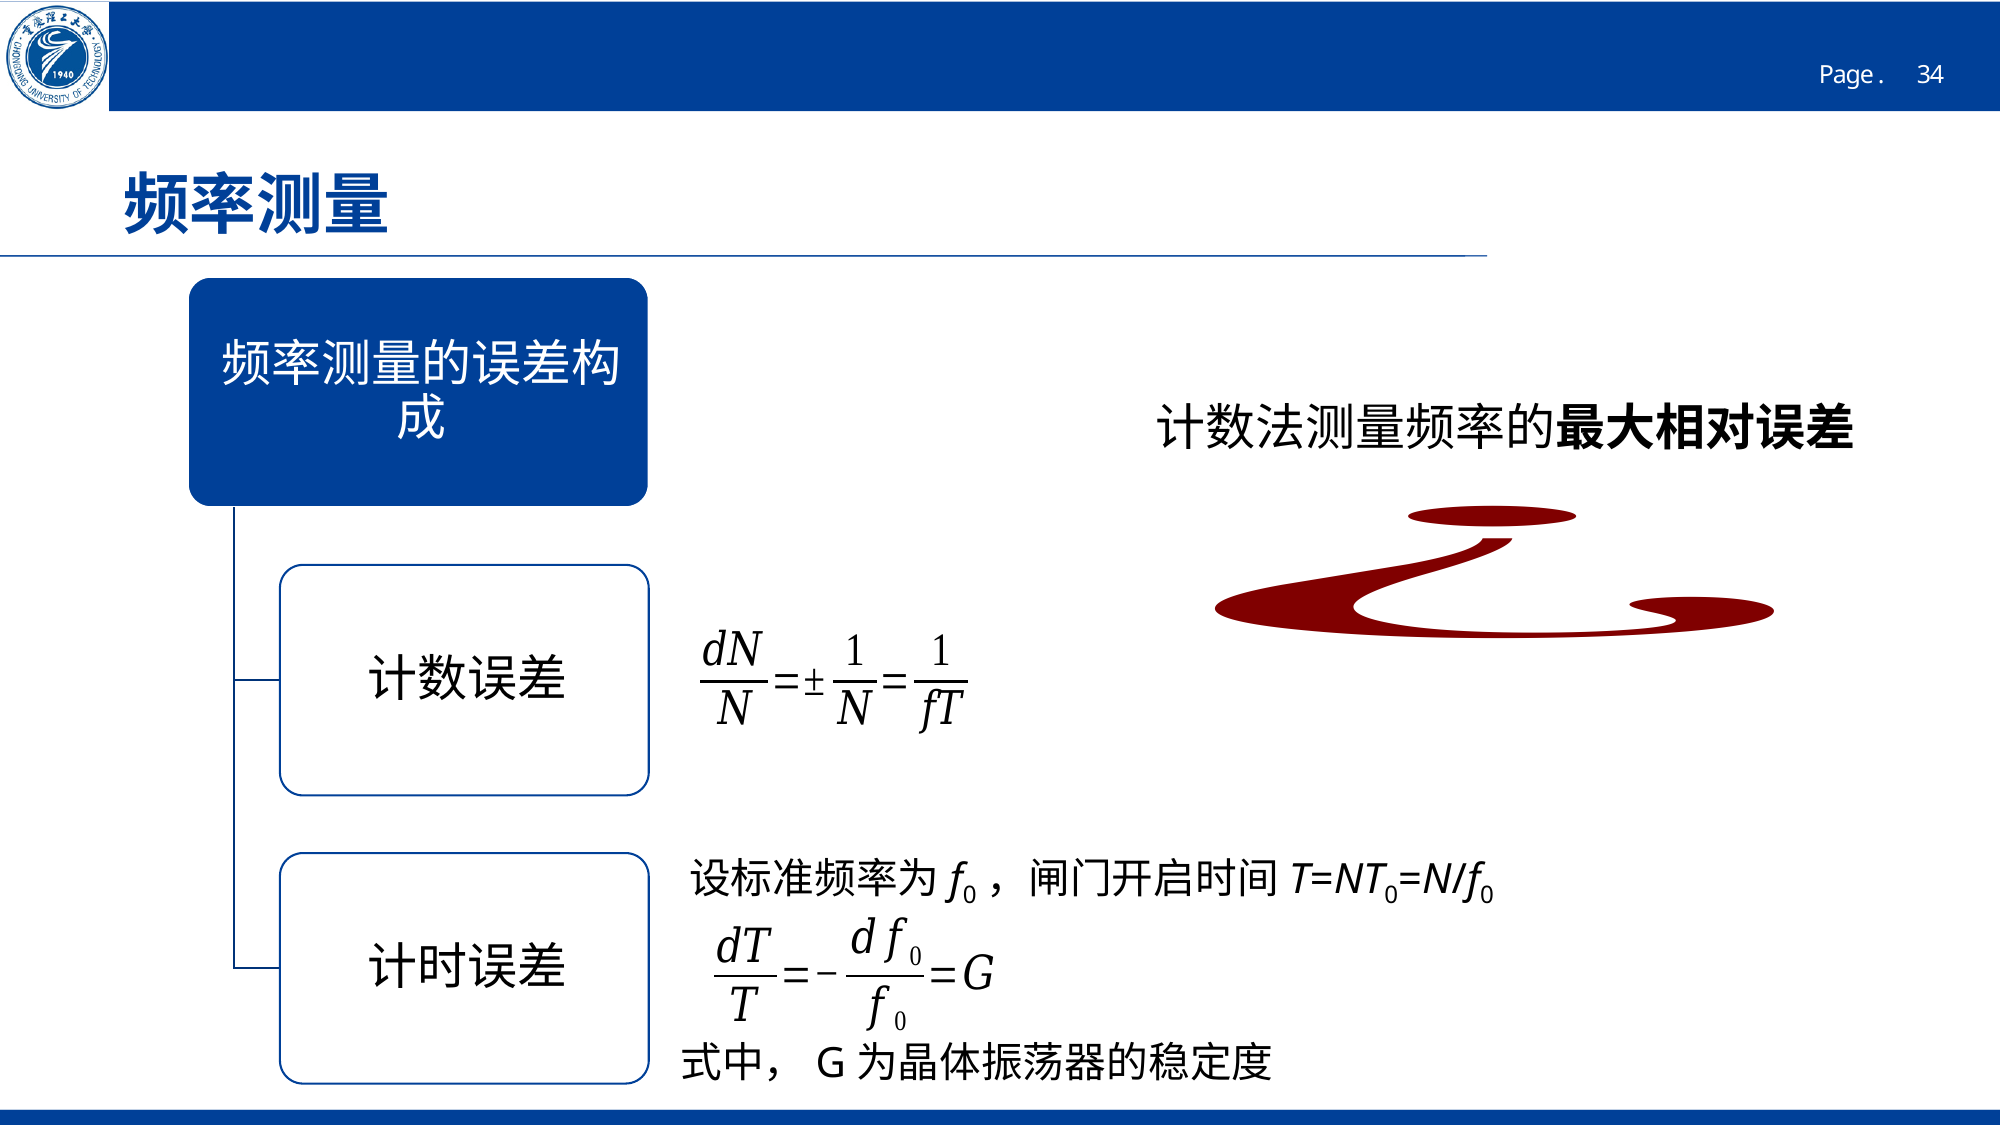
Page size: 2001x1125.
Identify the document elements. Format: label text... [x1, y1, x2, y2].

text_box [78, 276, 758, 1084]
text_box 式中，G为晶体振荡器的稳定度 [665, 1028, 1289, 1093]
text_box 设标准频率为f0，闸门开启时间T=NT0=N/f0 [758, 844, 1538, 916]
picture [0, 2, 109, 112]
title 频率测量 [108, 160, 776, 255]
text_box 计数法测量频率的最大相对误差 [1141, 388, 1892, 464]
